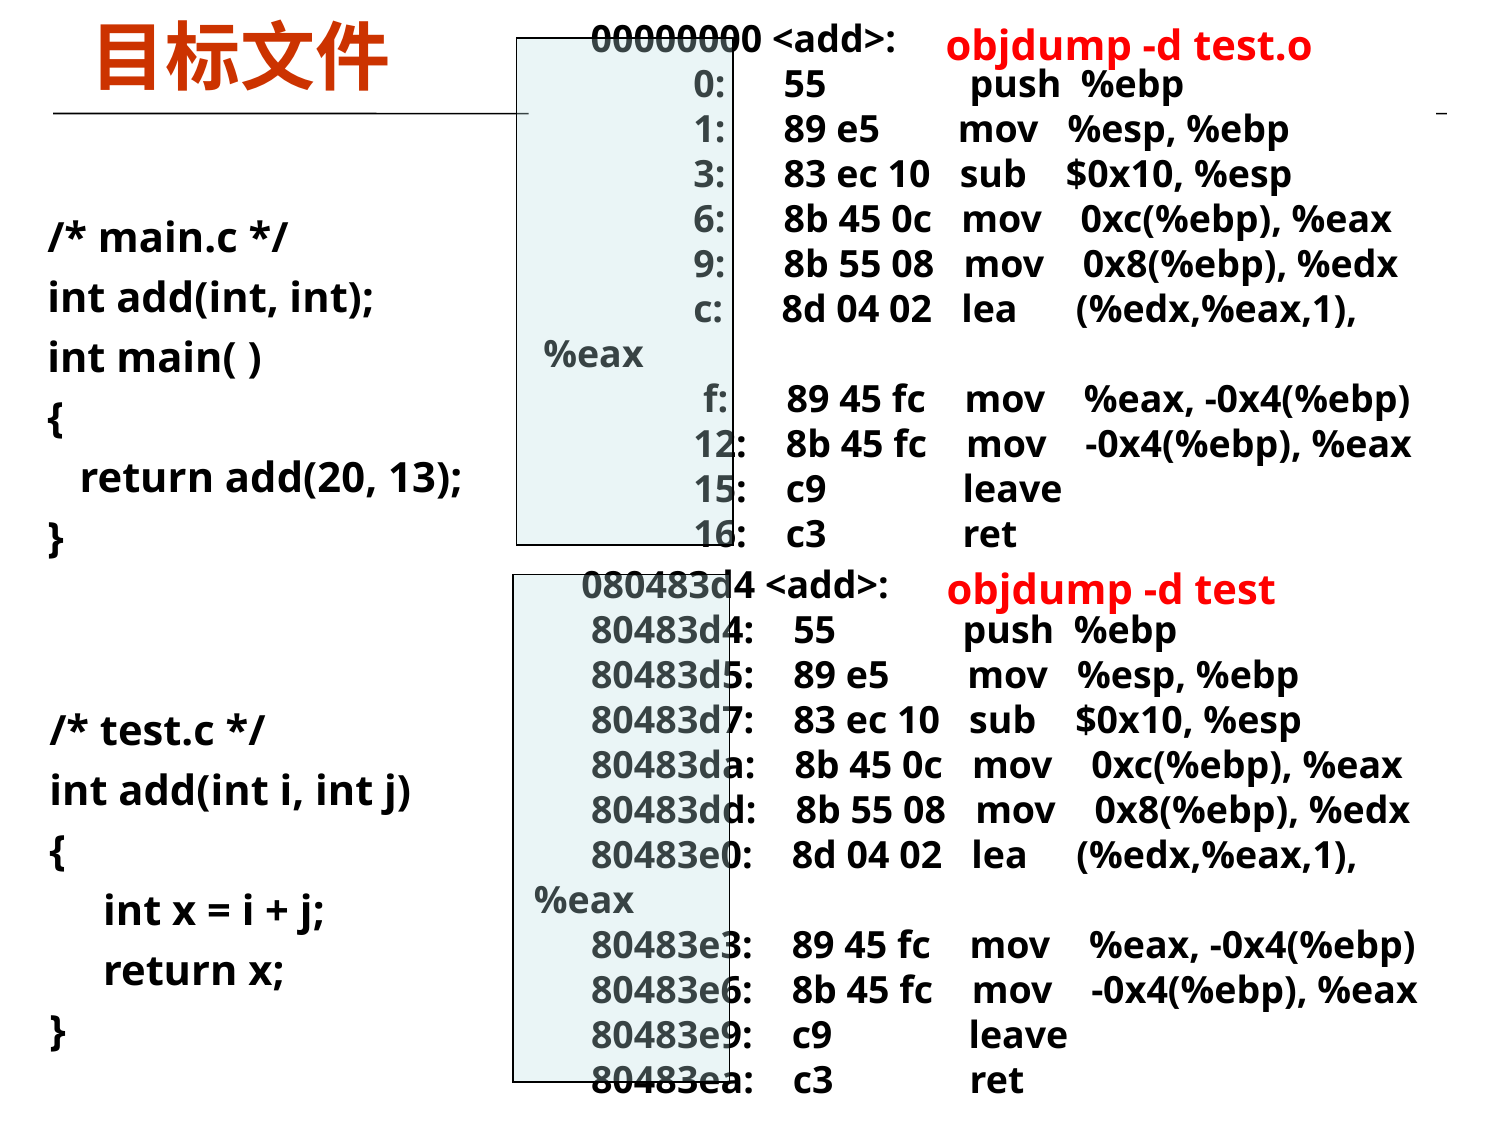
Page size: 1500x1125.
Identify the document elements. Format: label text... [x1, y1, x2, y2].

text_box objdump -d test [931, 555, 1358, 621]
text_box /* test.c */ int add(int i, int j) { int x = i + j; return x; } [34, 686, 480, 1061]
text_box /* main.c */ int add(int, int); int main( ) { return add(20, 13); } [32, 193, 519, 569]
text_box objdump -d test.o [930, 11, 1357, 77]
text_box 00000000 <add>: 0: 55 push %ebp 1: 89 e5 mov %esp, %ebp 3: 83 ec 10 sub $0x10, %esp 6: 8b 45 0c mov 0xc(%ebp), %eax 9: 8b 55 08 mov 0x8(%ebp), %edx c: 8d 04 02 lea (%edx,%eax,1), %eax f: 89 45 fc mov %eax, -0x4(%ebp) 12: 8b 45 fc mov -0x4(%ebp), %eax 15: c9 leave 16: c3 ret [528, 29, 1436, 540]
text_box [516, 37, 733, 546]
text_box [512, 574, 730, 1082]
title 目标文件 [74, 8, 1426, 102]
text_box 080483d4 <add>: 80483d4: 55 push %ebp 80483d5: 89 e5 mov %esp, %ebp 80483d7: 83 ec 10 sub $0x10, %esp 80483da: 8b 45 0c mov 0xc(%ebp), %eax 80483dd: 8b 55 08 mov 0x8(%ebp), %edx 80483e0: 8d 04 02 lea (%edx,%eax,1), %eax 80483e3: 89 45 fc mov %eax, -0x4(%ebp) 80483e6: 8b 45 fc mov -0x4(%ebp), %eax 80483e9: c9 leave 80483ea: c3 ret [519, 576, 1437, 1086]
